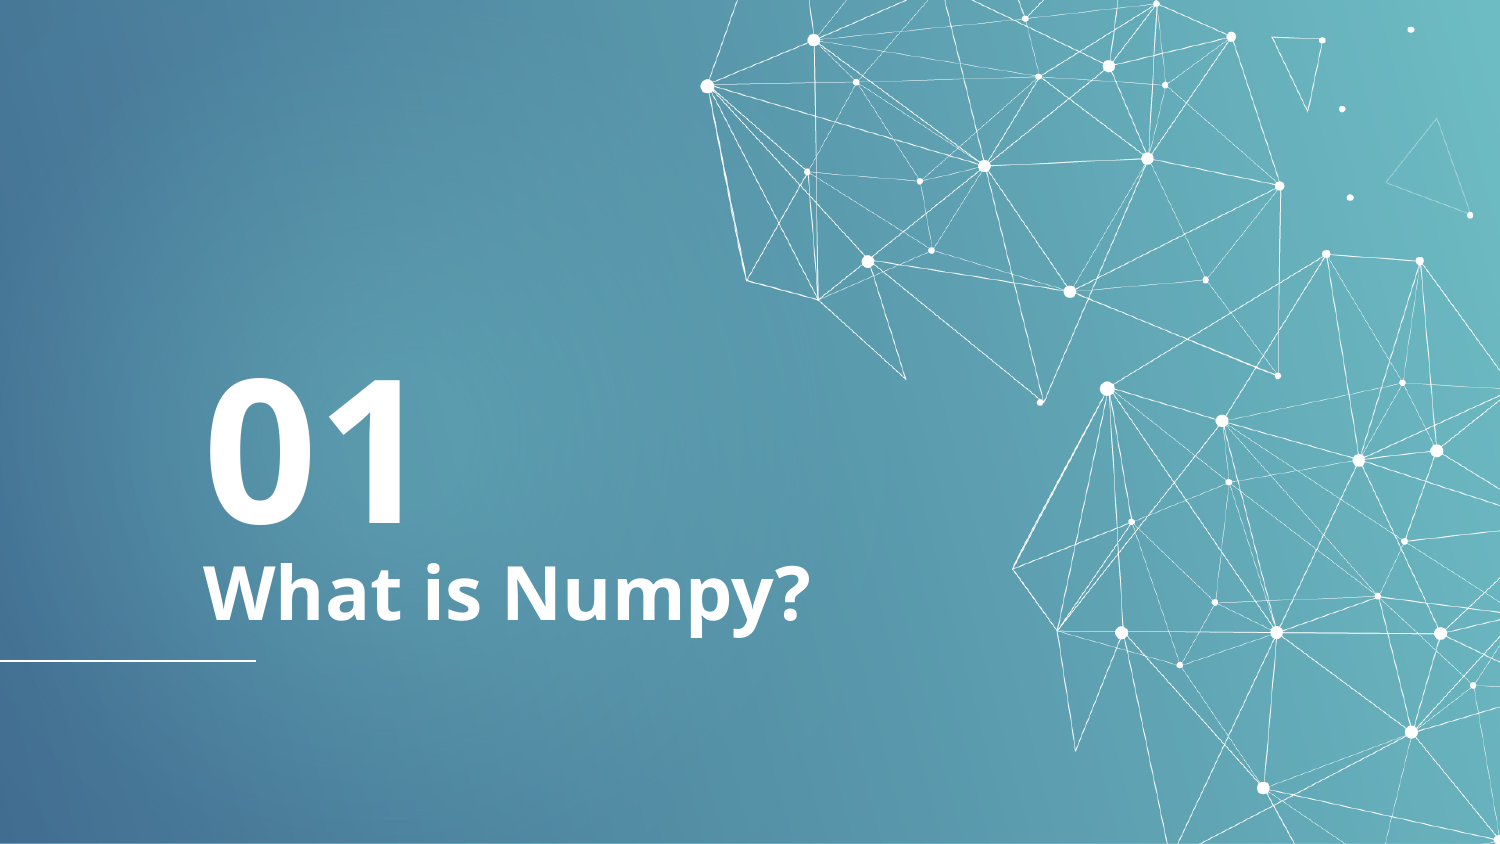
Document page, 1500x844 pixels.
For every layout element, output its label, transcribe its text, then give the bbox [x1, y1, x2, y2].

picture [0, 0, 1500, 844]
title 01 [188, 381, 678, 505]
title What is Numpy? [188, 506, 1010, 674]
